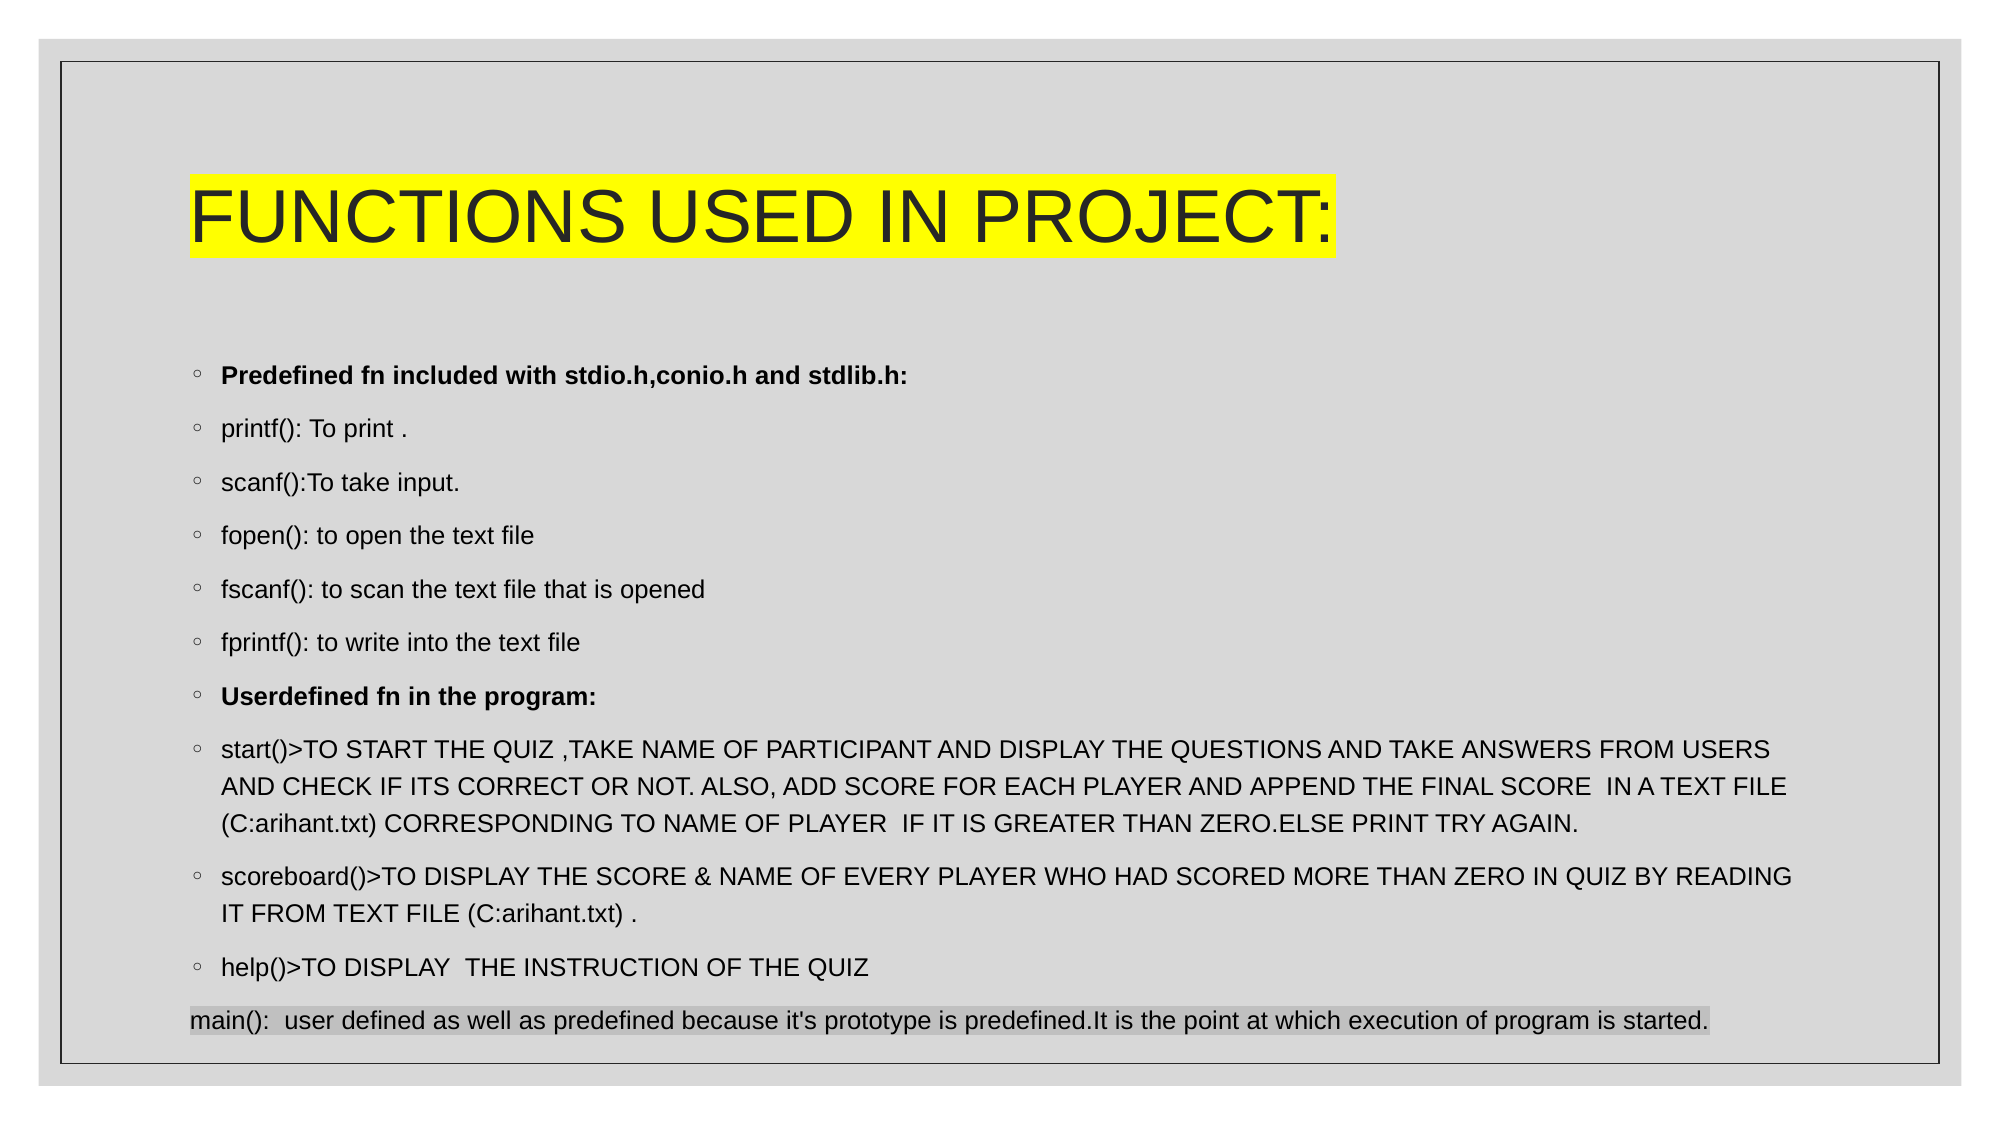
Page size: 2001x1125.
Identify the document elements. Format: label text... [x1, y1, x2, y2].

title FUNCTIONS USED IN PROJECT: [174, 105, 1825, 331]
list Predefined fn included with stdio.h,conio.h and stdlib.h: printf(): To print . scanf():To take input. fopen(): to open the text file fscanf(): to scan the text file that is opened fprintf(): to write into the text file Userdefined fn in the program: start()>TO START THE QUIZ ,TAKE NAME OF PARTICIPANT AND DISPLAY THE QUESTIONS AND TAKE ANSWERS FROM USERS AND CHECK IF ITS CORRECT OR NOT. ALSO, ADD SCORE FOR EACH PLAYER AND APPEND THE FINAL SCORE IN A TEXT FILE (C:arihant.txt) CORRESPONDING TO NAME OF PLAYER IF IT IS GREATER THAN ZERO.ELSE PRINT TRY AGAIN. scoreboard()>TO DISPLAY THE SCORE & NAME OF EVERY PLAYER WHO HAD SCORED MORE THAN ZERO IN QUIZ BY READING IT FROM TEXT FILE (C:arihant.txt) . help()>TO DISPLAY THE INSTRUCTION OF THE QUIZ main(): user defined as well as predefined because it's prototype is predefined.It is the point at which execution of program is started. [174, 345, 1825, 1043]
